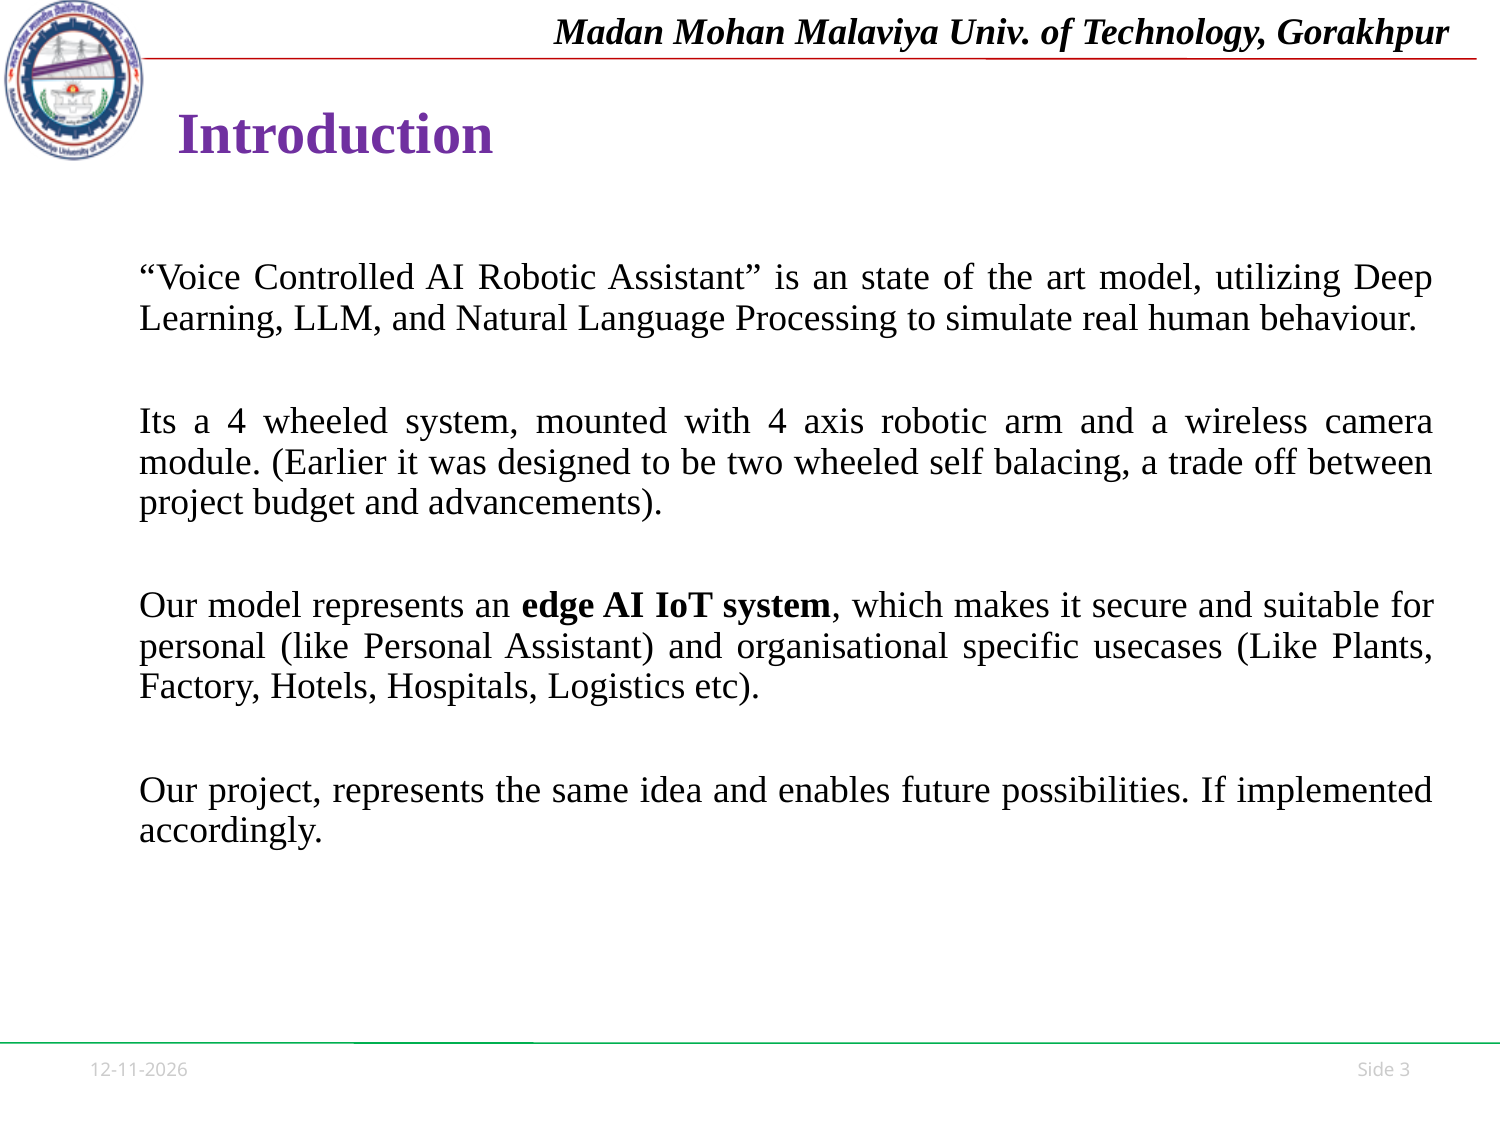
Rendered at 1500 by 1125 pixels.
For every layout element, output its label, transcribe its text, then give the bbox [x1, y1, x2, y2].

title Introduction [162, 87, 1450, 200]
list “Voice Controlled AI Robotic Assistant” is an state of the art model, utilizing Deep Learning, LLM, and Natural Language Processing to simulate real human behaviour. Its a 4 wheeled system, mounted with 4 axis robotic arm and a wireless camera module. (Earlier it was designed to be two wheeled self balacing, a trade off between project budget and advancements). Our model represents an edge AI IoT system, which makes it secure and suitable for personal (like Personal Assistant) and organisational specific usecases (Like Plants, Factory, Hotels, Hospitals, Logistics etc). Our project, represents the same idea and enables future possibilities. If implemented accordingly. [124, 249, 1450, 961]
picture [0, 0, 148, 166]
